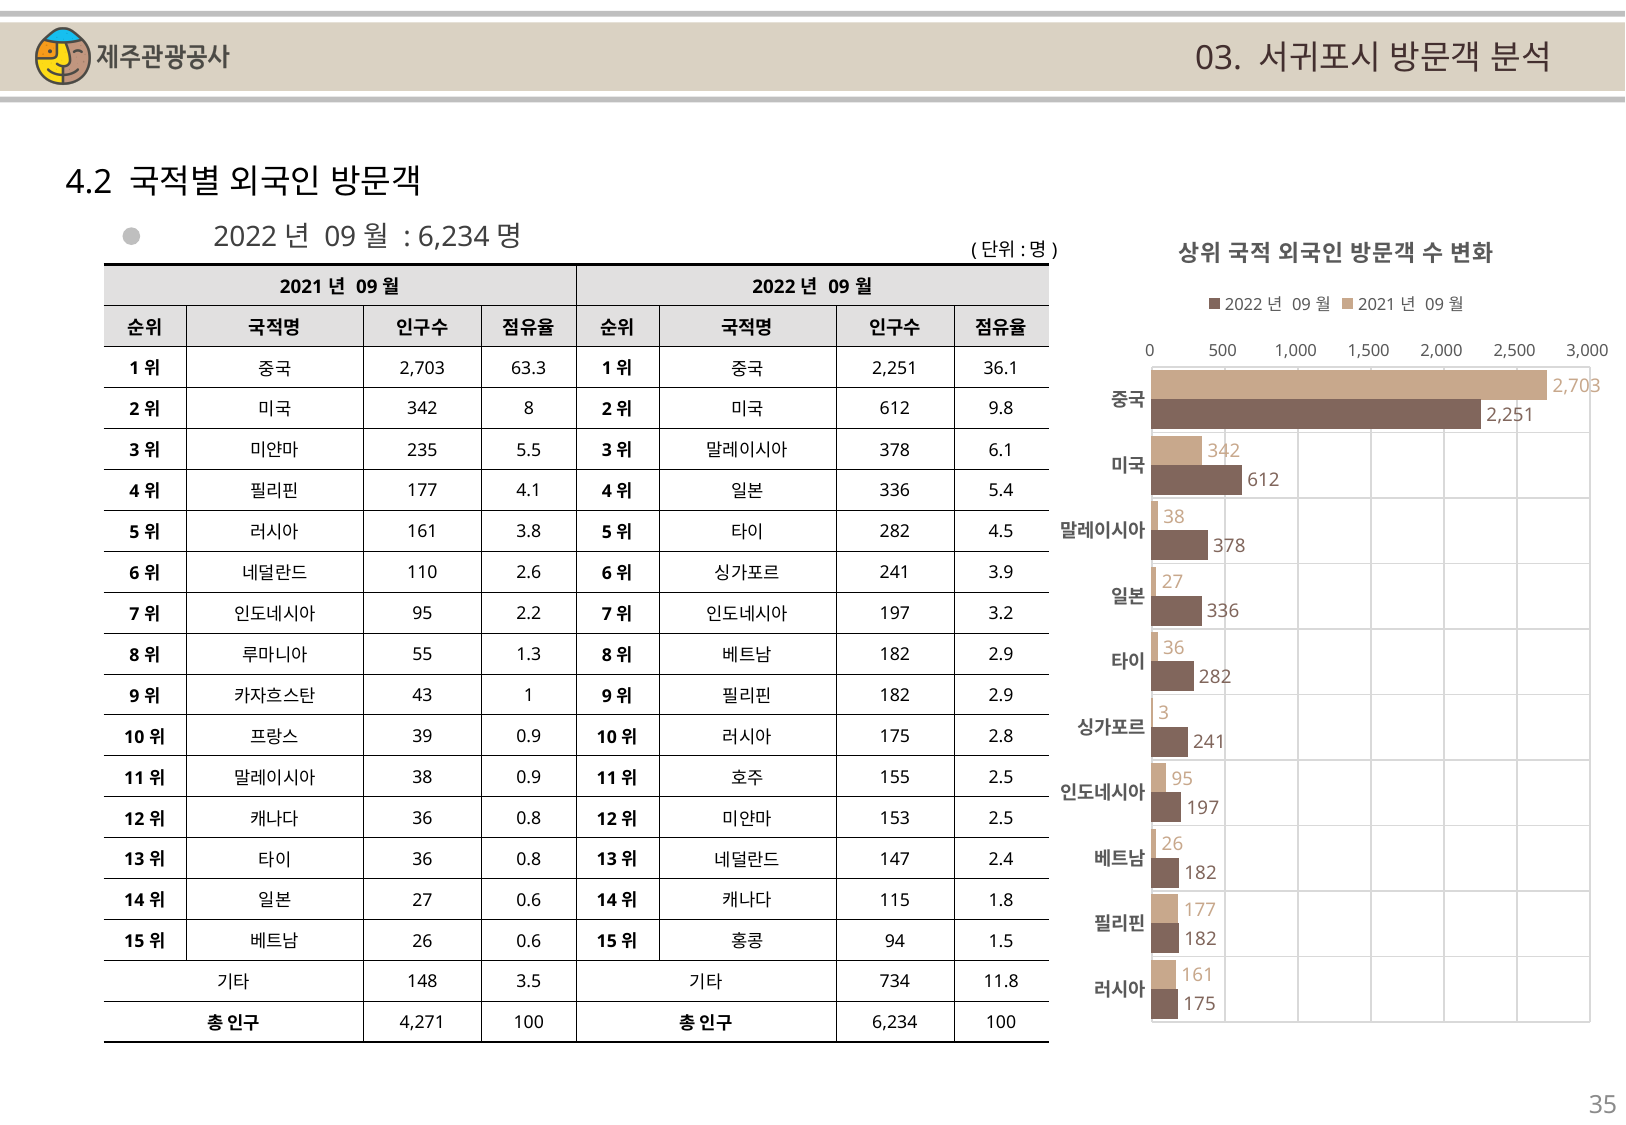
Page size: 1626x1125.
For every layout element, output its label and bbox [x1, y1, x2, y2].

table_cell [660, 634, 836, 674]
table_cell [187, 920, 363, 960]
table_cell [660, 429, 836, 469]
table_cell [364, 634, 481, 674]
table_cell [955, 797, 1048, 837]
table_cell [364, 756, 481, 796]
table_cell [577, 920, 659, 960]
table_cell [660, 715, 836, 755]
table_cell [187, 511, 363, 551]
table_cell [482, 552, 576, 592]
table_cell [364, 470, 481, 510]
table_cell [660, 306, 836, 346]
table_cell [364, 715, 481, 755]
table_cell [482, 593, 576, 633]
table_cell [837, 388, 954, 428]
table_cell [104, 838, 186, 878]
table_cell [104, 1002, 363, 1041]
table_cell [577, 388, 659, 428]
table_cell [187, 388, 363, 428]
table_cell [955, 838, 1048, 878]
table_cell [364, 879, 481, 919]
table_cell [660, 470, 836, 510]
table_cell [187, 593, 363, 633]
text_box [50, 152, 1144, 208]
text_box [1042, 28, 1595, 84]
table_cell [187, 756, 363, 796]
table_cell [104, 879, 186, 919]
table_cell [955, 1002, 1049, 1041]
table_cell [837, 634, 954, 674]
table_cell [104, 797, 186, 837]
table_cell [577, 715, 659, 755]
table_cell [364, 593, 481, 633]
table_cell [577, 838, 659, 878]
table_cell [364, 306, 481, 346]
table_cell [364, 1002, 481, 1041]
table_cell [364, 552, 481, 592]
table_cell [837, 1002, 954, 1041]
table_cell [104, 593, 186, 633]
table_cell [187, 797, 363, 837]
table_cell [187, 715, 363, 755]
table_cell [837, 715, 954, 755]
table_cell [577, 961, 836, 1001]
table_cell [577, 347, 659, 387]
table_cell [482, 634, 576, 674]
table_cell [577, 511, 659, 551]
table_cell [104, 470, 186, 510]
table_cell [104, 920, 186, 960]
table_cell [837, 797, 954, 837]
table_cell [955, 961, 1048, 1001]
table_cell [955, 920, 1048, 960]
table_cell [364, 675, 481, 714]
table_cell [364, 838, 481, 878]
table_cell [955, 593, 1048, 633]
table_cell [187, 306, 363, 346]
table_cell [837, 838, 954, 878]
table_cell [482, 920, 576, 960]
table_cell [104, 552, 186, 592]
table_cell [577, 552, 659, 592]
table_cell [482, 470, 576, 510]
table_cell [364, 920, 481, 960]
table_cell [482, 715, 576, 755]
table_cell [837, 675, 954, 714]
table_cell [955, 756, 1048, 796]
table_cell [104, 756, 186, 796]
table_cell [104, 388, 186, 428]
table_cell [187, 675, 363, 714]
table_cell [482, 756, 576, 796]
table_cell [955, 429, 1048, 469]
table_cell [577, 429, 659, 469]
table_cell [577, 306, 659, 346]
table_cell [482, 879, 576, 919]
table_cell [577, 470, 659, 510]
table_cell [364, 388, 481, 428]
table_cell [837, 347, 954, 387]
table_cell [837, 593, 954, 633]
table_cell [482, 961, 576, 1001]
table_cell [955, 511, 1048, 551]
table_cell [104, 347, 186, 387]
table_header [577, 266, 1048, 305]
table_cell [955, 306, 1048, 346]
table_cell [837, 470, 954, 510]
table_cell [104, 675, 186, 714]
table_cell [660, 511, 836, 551]
table_cell [660, 879, 836, 919]
table_cell [577, 675, 659, 714]
table_cell [660, 347, 836, 387]
table_cell [577, 1002, 836, 1041]
table_cell [482, 306, 576, 346]
table_cell [955, 879, 1048, 919]
table_cell [837, 961, 954, 1001]
table_cell [482, 429, 576, 469]
slide_number [1251, 1063, 1618, 1123]
table_cell [955, 552, 1048, 592]
table_cell [482, 511, 576, 551]
text_box [121, 226, 141, 246]
table_cell [837, 756, 954, 796]
table_cell [482, 1002, 576, 1041]
table_cell [104, 715, 186, 755]
table_cell [577, 634, 659, 674]
table_cell [482, 838, 576, 878]
picture [31, 26, 232, 87]
chart [1048, 203, 1625, 1039]
table_cell [482, 347, 576, 387]
table_cell [187, 429, 363, 469]
table_cell [660, 920, 836, 960]
table_cell [577, 797, 659, 837]
table_cell [955, 347, 1048, 387]
table_cell [364, 429, 481, 469]
table_cell [187, 634, 363, 674]
table_cell [104, 511, 186, 551]
table_cell [577, 756, 659, 796]
table_cell [837, 879, 954, 919]
table_cell [660, 838, 836, 878]
table_cell [955, 388, 1048, 428]
table_cell [955, 715, 1048, 755]
table_cell [660, 797, 836, 837]
table_cell [364, 797, 481, 837]
text_box [956, 229, 1048, 263]
table_cell [482, 675, 576, 714]
table_cell [104, 306, 186, 346]
table_cell [187, 470, 363, 510]
table_cell [577, 593, 659, 633]
table_cell [187, 838, 363, 878]
table_cell [187, 552, 363, 592]
table_cell [577, 879, 659, 919]
table_cell [364, 961, 481, 1001]
table_cell [955, 634, 1048, 674]
table_cell [837, 920, 954, 960]
table_cell [660, 552, 836, 592]
text_box [198, 210, 538, 260]
table_cell [955, 470, 1048, 510]
table_cell [660, 388, 836, 428]
table_cell [955, 675, 1048, 714]
table_cell [482, 797, 576, 837]
table_header [104, 266, 576, 305]
table_cell [660, 756, 836, 796]
table_cell [837, 552, 954, 592]
table_cell [660, 675, 836, 714]
table_cell [104, 634, 186, 674]
table_cell [187, 879, 363, 919]
table_cell [660, 593, 836, 633]
table_cell [364, 347, 481, 387]
table_cell [104, 961, 363, 1001]
table_cell [837, 429, 954, 469]
table_cell [837, 306, 954, 346]
table_cell [837, 511, 954, 551]
table_cell [482, 388, 576, 428]
table_cell [364, 511, 481, 551]
table_cell [104, 429, 186, 469]
table_cell [187, 347, 363, 387]
